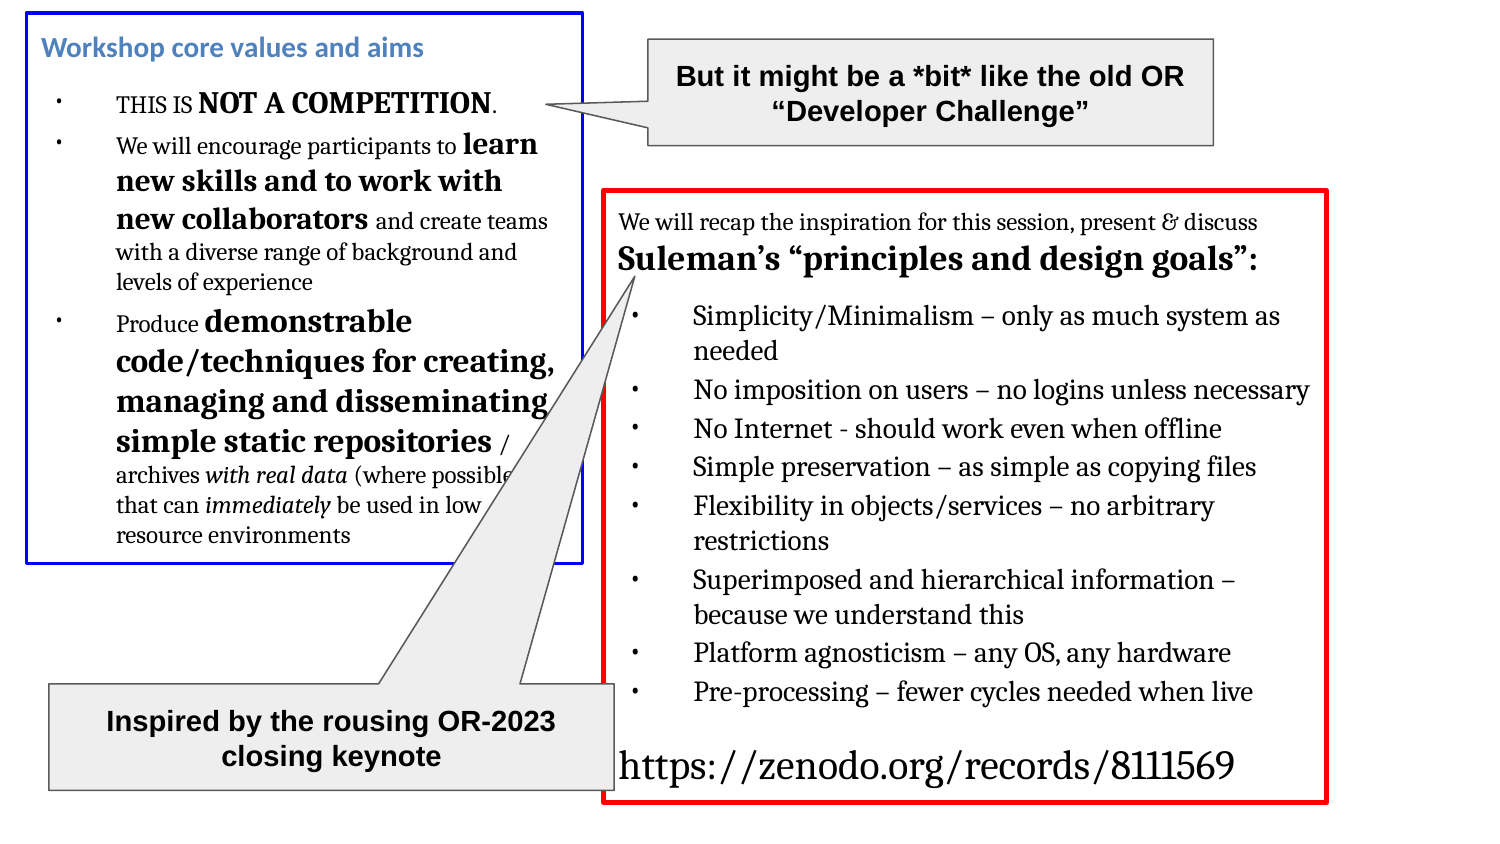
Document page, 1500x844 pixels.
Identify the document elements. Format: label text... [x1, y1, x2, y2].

text_box Workshop core values and aims THIS IS NOT A COMPETITION. We will encourage participants to learn new skills and to work with new collaborators and create teams with a diverse range of background and levels of experience Produce demonstrable code/techniques for creating, managing and disseminating simple static repositories / archives with real data (where possible) that can immediately be used in low resource environments [26, 13, 583, 564]
text_box Inspired by the rousing OR-2023 closing keynote [48, 276, 635, 791]
text_box But it might be a *bit* like the old OR “Developer Challenge” [545, 39, 1214, 146]
text_box We will recap the inspiration for this session, present & discuss Suleman’s “principles and design goals”: Simplicity/Minimalism – only as much system as needed No imposition on users – no logins unless necessary No Internet - should work even when offline Simple preservation – as simple as copying files Flexibility in objects/services – no arbitrary restrictions Superimposed and hierarchical information – because we understand this Platform agnosticism – any OS, any hardware Pre-processing – fewer cycles needed when live https://zenodo.org/records/8111569 [603, 190, 1327, 803]
